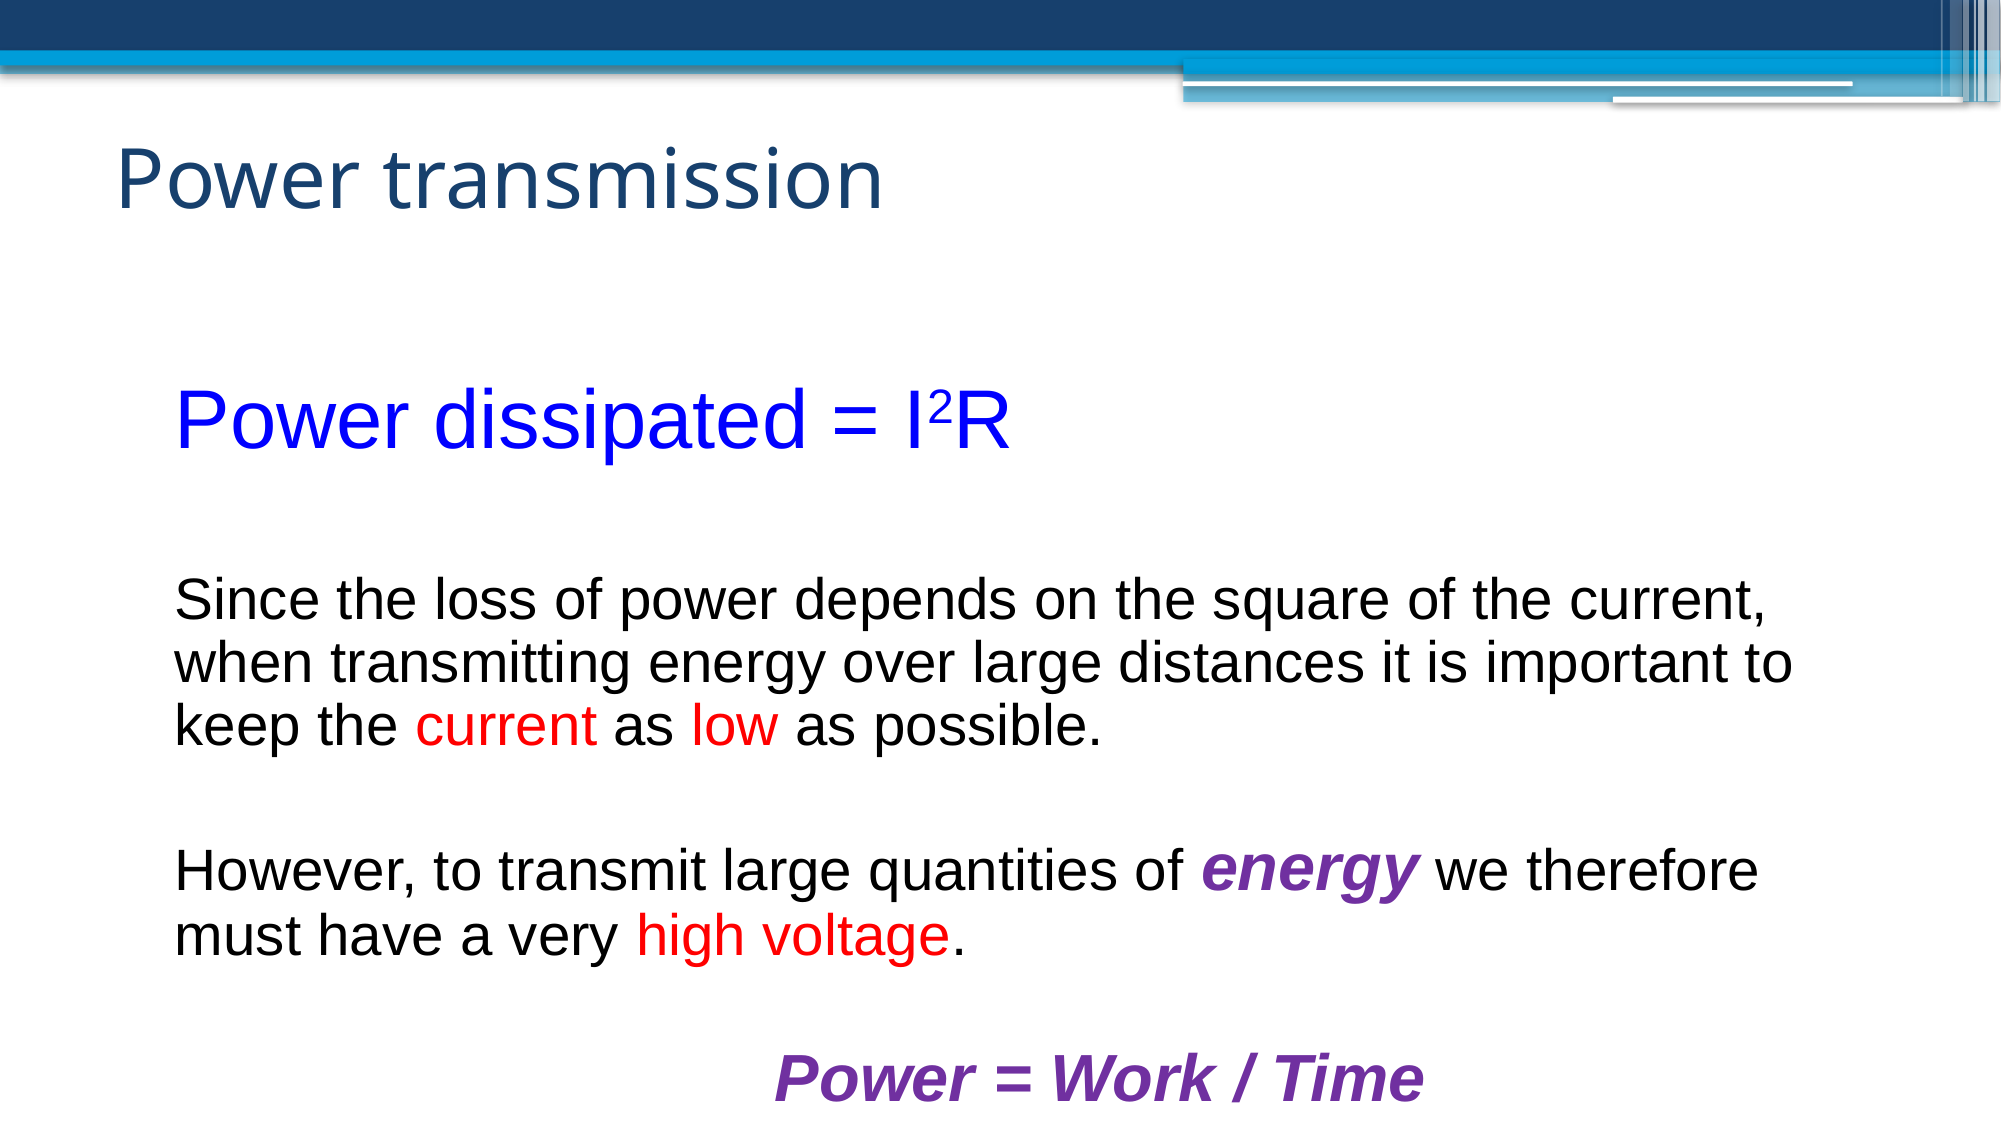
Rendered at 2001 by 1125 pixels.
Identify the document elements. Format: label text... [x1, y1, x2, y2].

list Power dissipated = I2R Since the loss of power depends on the square of the current, when transmitting energy over large distances it is important to keep the current as low as possible. However, to transmit large quantities of energy we therefore must have a very high voltage. Power = Work / Time [99, 369, 1900, 1079]
title Power transmission [99, 87, 1900, 263]
